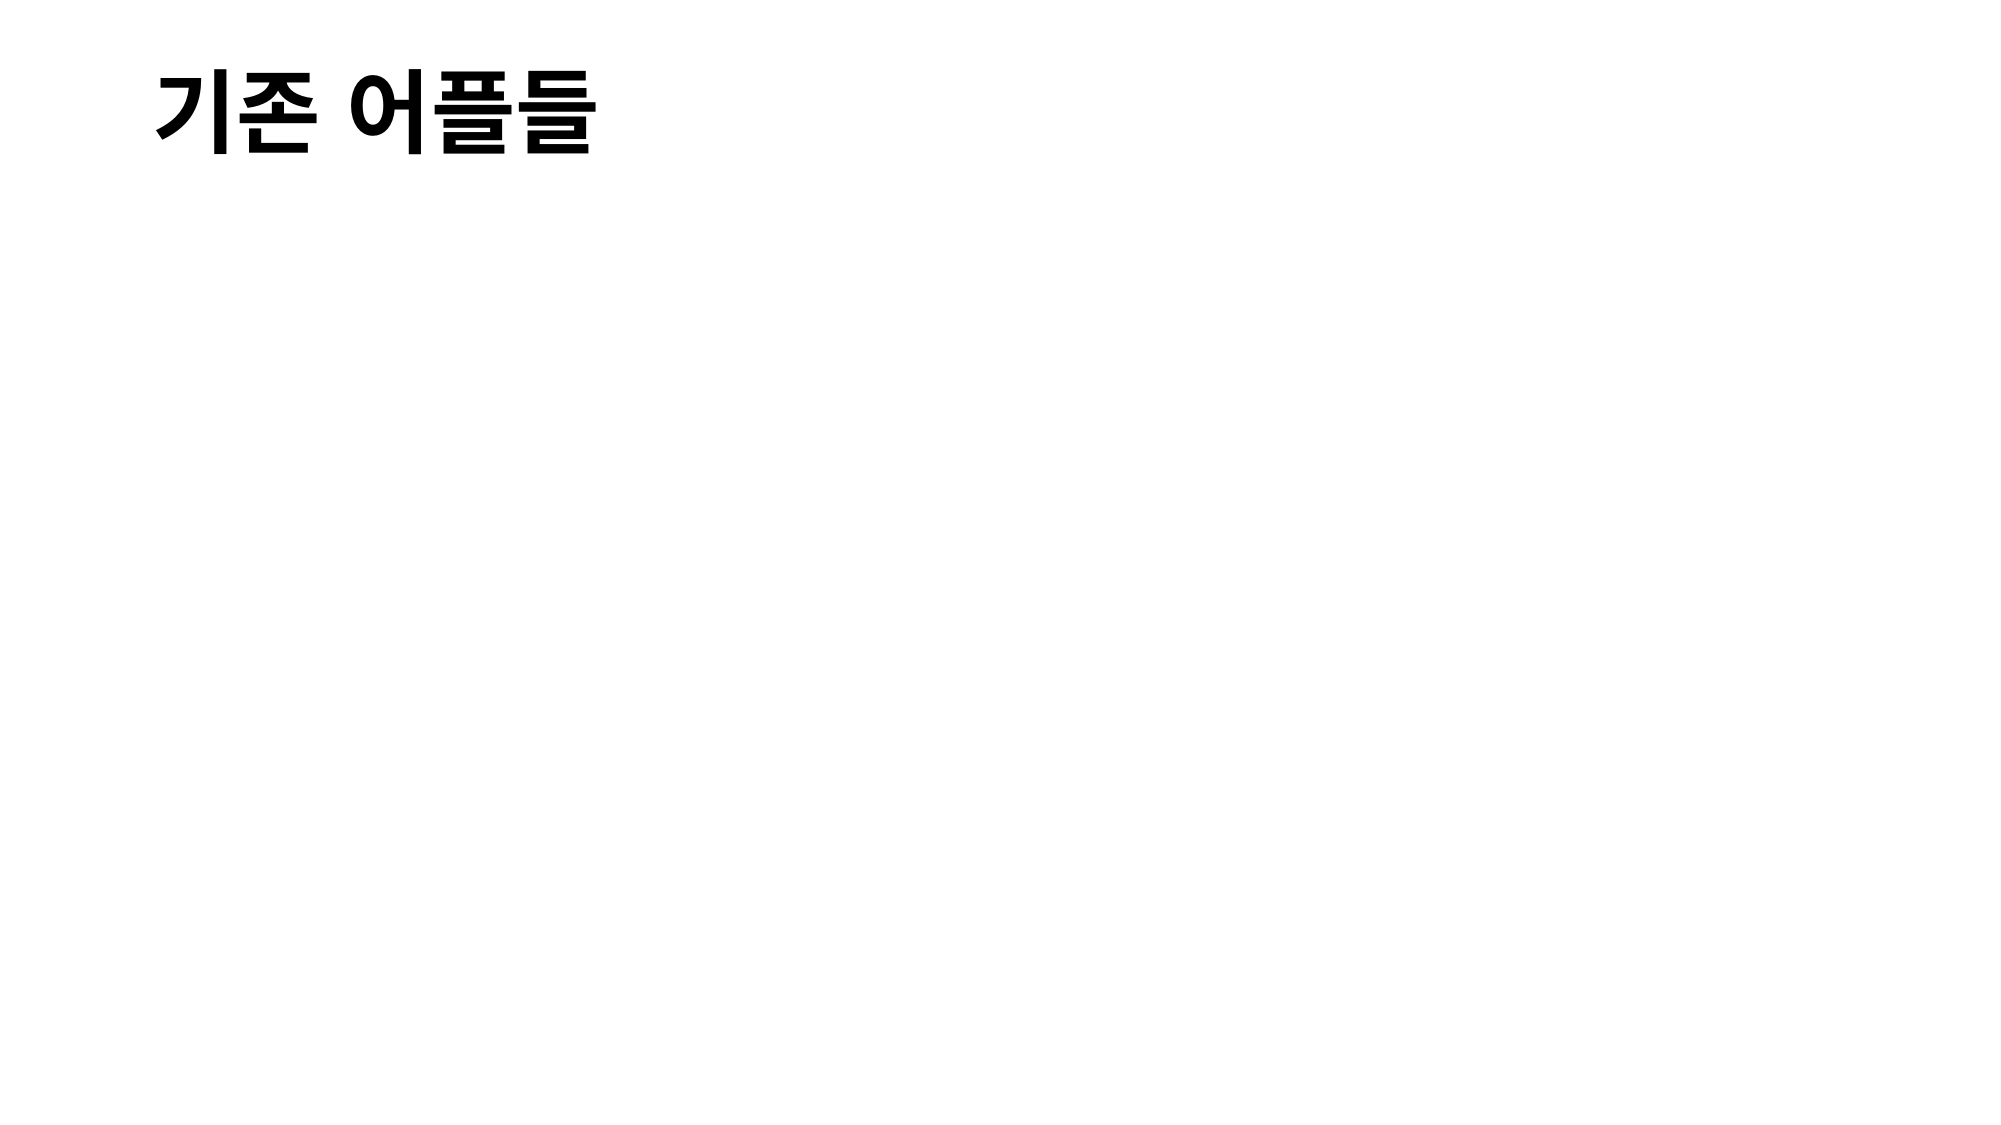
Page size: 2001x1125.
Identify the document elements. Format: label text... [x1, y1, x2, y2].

title 기존 어플들 [137, 59, 1863, 278]
